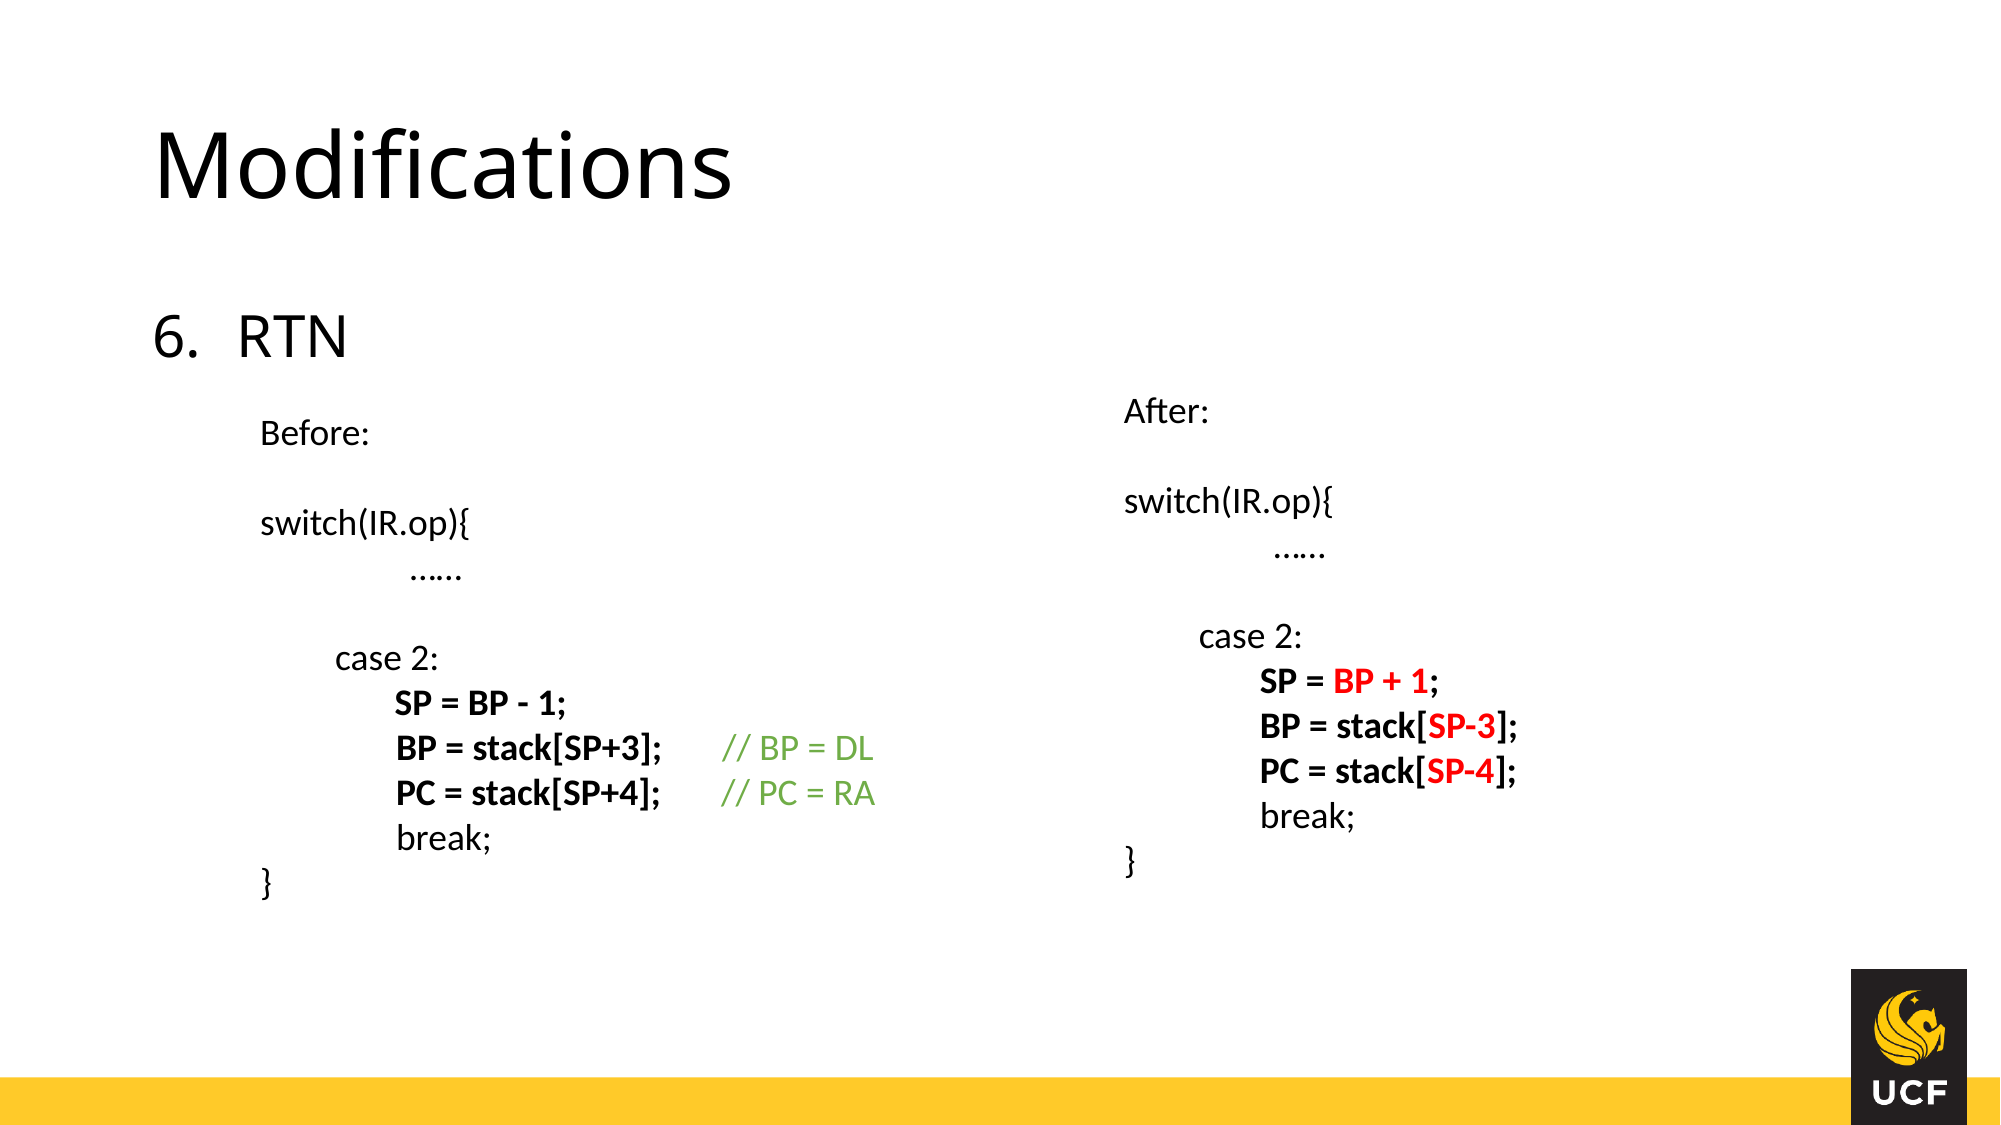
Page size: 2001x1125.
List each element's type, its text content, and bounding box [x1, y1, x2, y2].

text_box Before: switch(IR.op){ …… case 2: SP = BP - 1; BP = stack[SP+3]; // BP = DL PC = stack[SP+4]; // PC = RA break; } [245, 400, 1091, 910]
picture [1851, 969, 1967, 1125]
title Modifications [137, 59, 1863, 278]
text_box After: switch(IR.op){ …… case 2: SP = BP + 1; BP = stack[SP-3]; PC = stack[SP-4]; break; } [1109, 378, 1755, 889]
list RTN [137, 299, 1863, 379]
